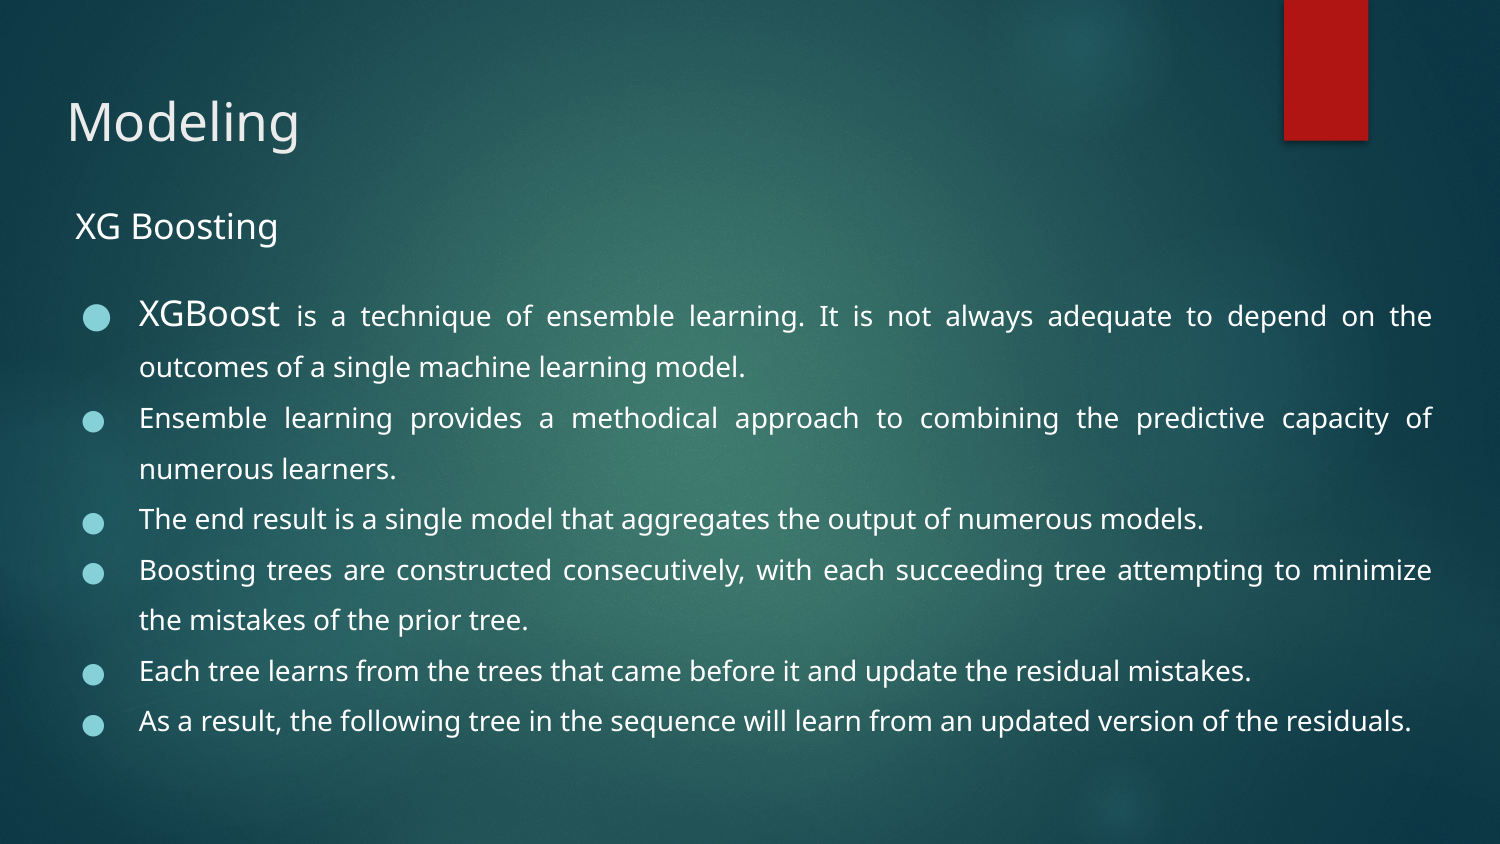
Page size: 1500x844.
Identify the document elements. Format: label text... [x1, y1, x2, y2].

picture [0, 0, 1500, 844]
title Modeling [51, 72, 1449, 167]
list XG Boosting XGBoost is a technique of ensemble learning. It is not always adequate to depend on the outcomes of a single machine learning model. Ensemble learning provides a methodical approach to combining the predictive capacity of numerous learners. The end result is a single model that aggregates the output of numerous models. Boosting trees are constructed consecutively, with each succeeding tree attempting to minimize the mistakes of the prior tree. Each tree learns from the trees that came before it and update the residual mistakes. As a result, the following tree in the sequence will learn from an updated version of the residuals. [51, 189, 1449, 809]
